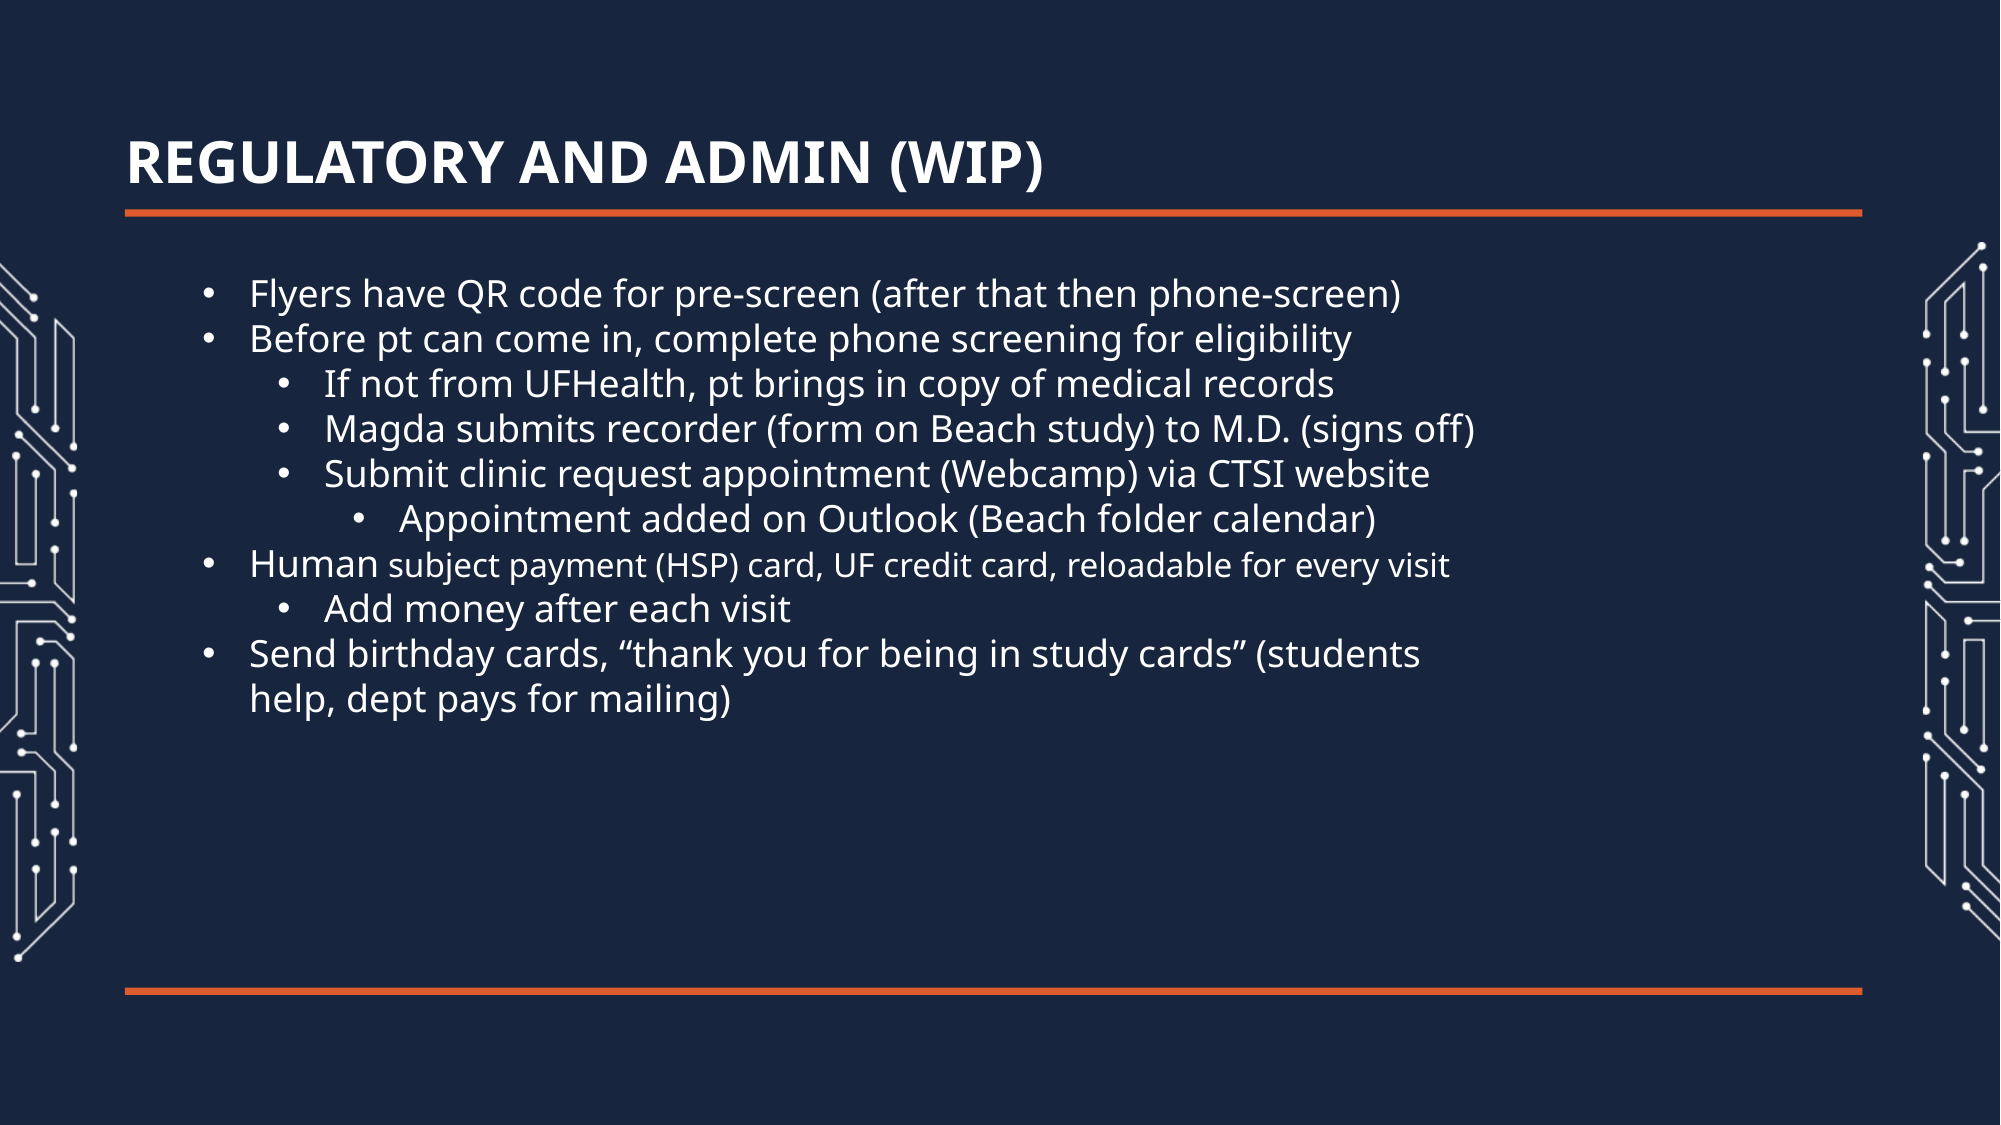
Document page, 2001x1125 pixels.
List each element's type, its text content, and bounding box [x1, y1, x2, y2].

text_box [123, 985, 1865, 997]
text_box [123, 207, 1865, 219]
title Regulatory and Admin (WIP) [125, 125, 1900, 196]
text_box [0, 242, 2000, 962]
